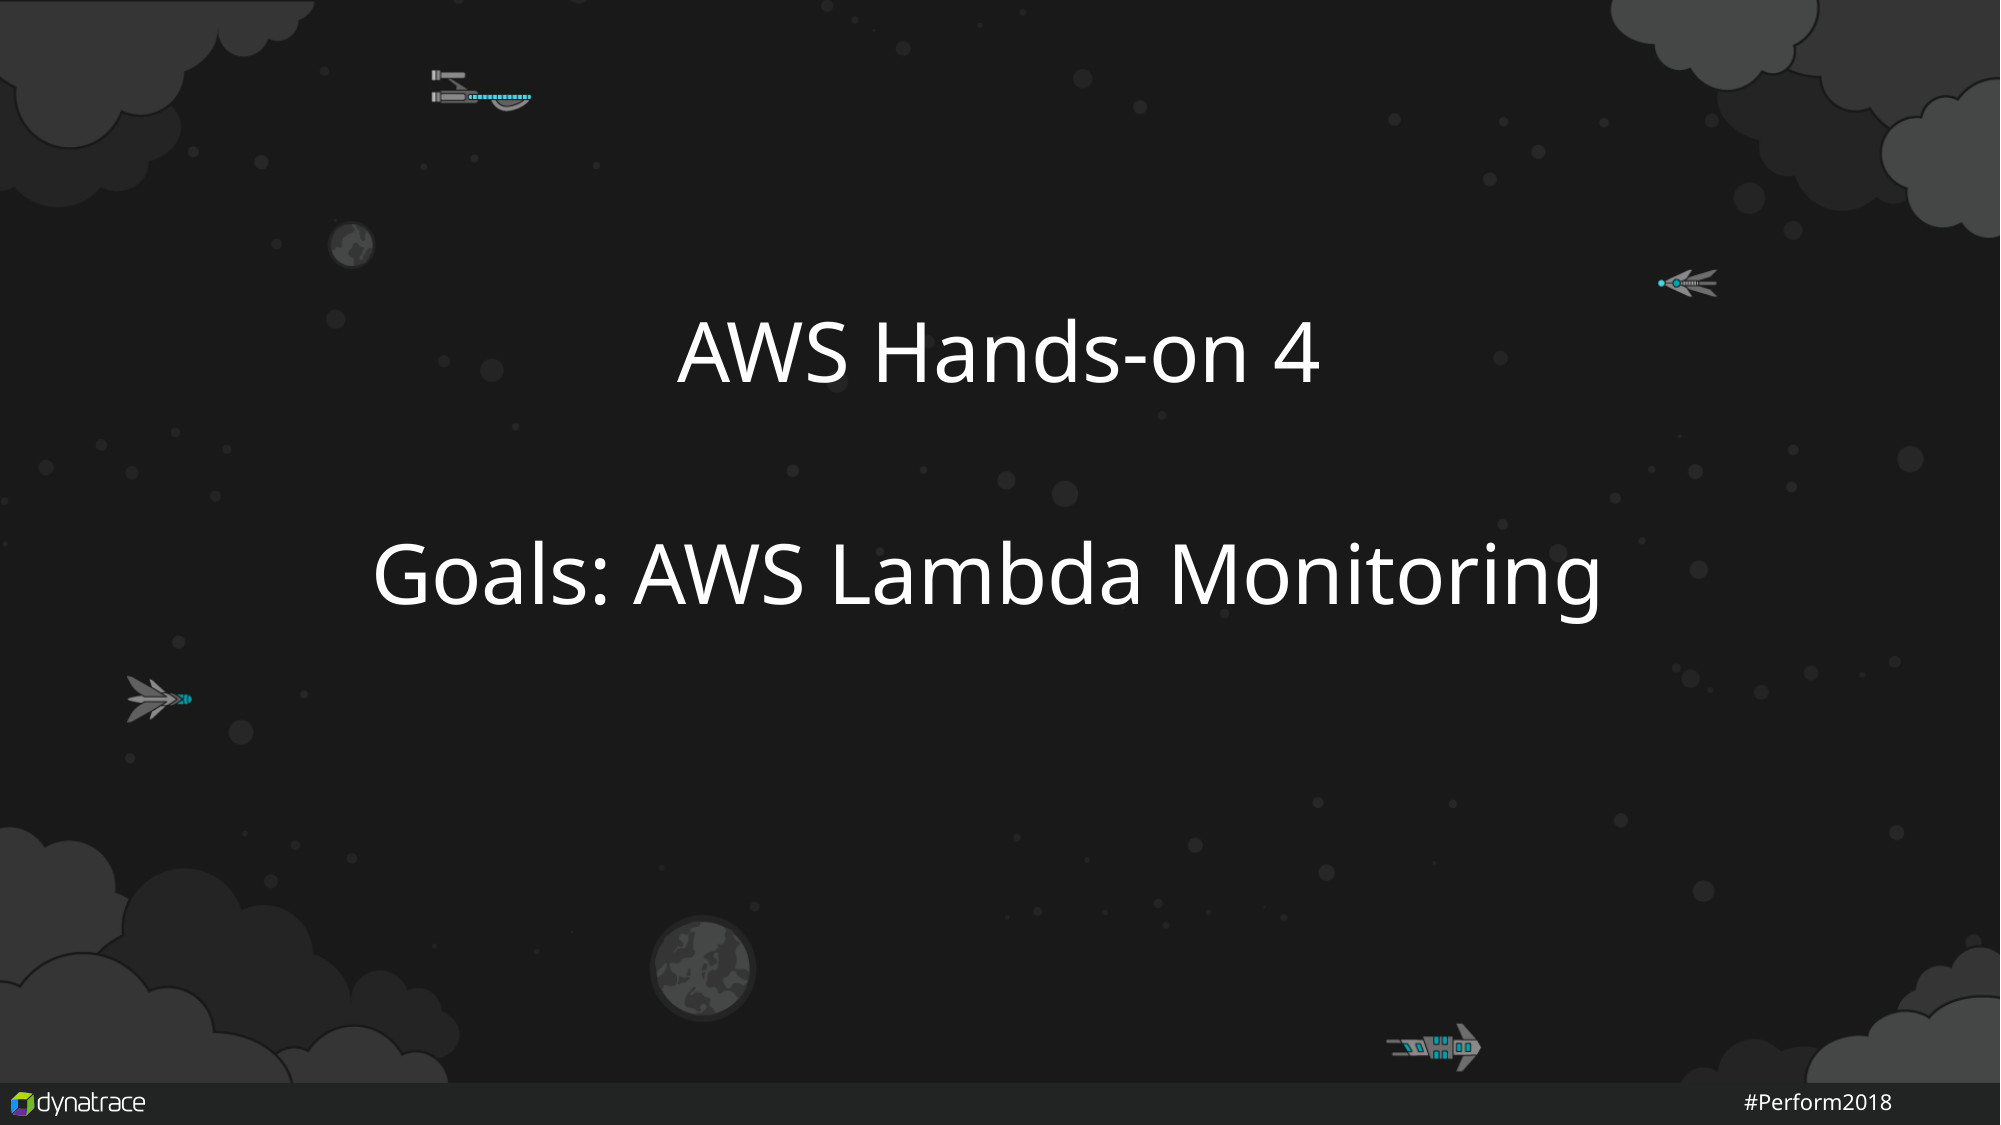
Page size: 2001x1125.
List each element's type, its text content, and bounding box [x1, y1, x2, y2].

picture [11, 1092, 145, 1116]
list AWS Hands-on 4 Goals: AWS Lambda Monitoring [0, 303, 1989, 444]
picture [0, 0, 2000, 1082]
